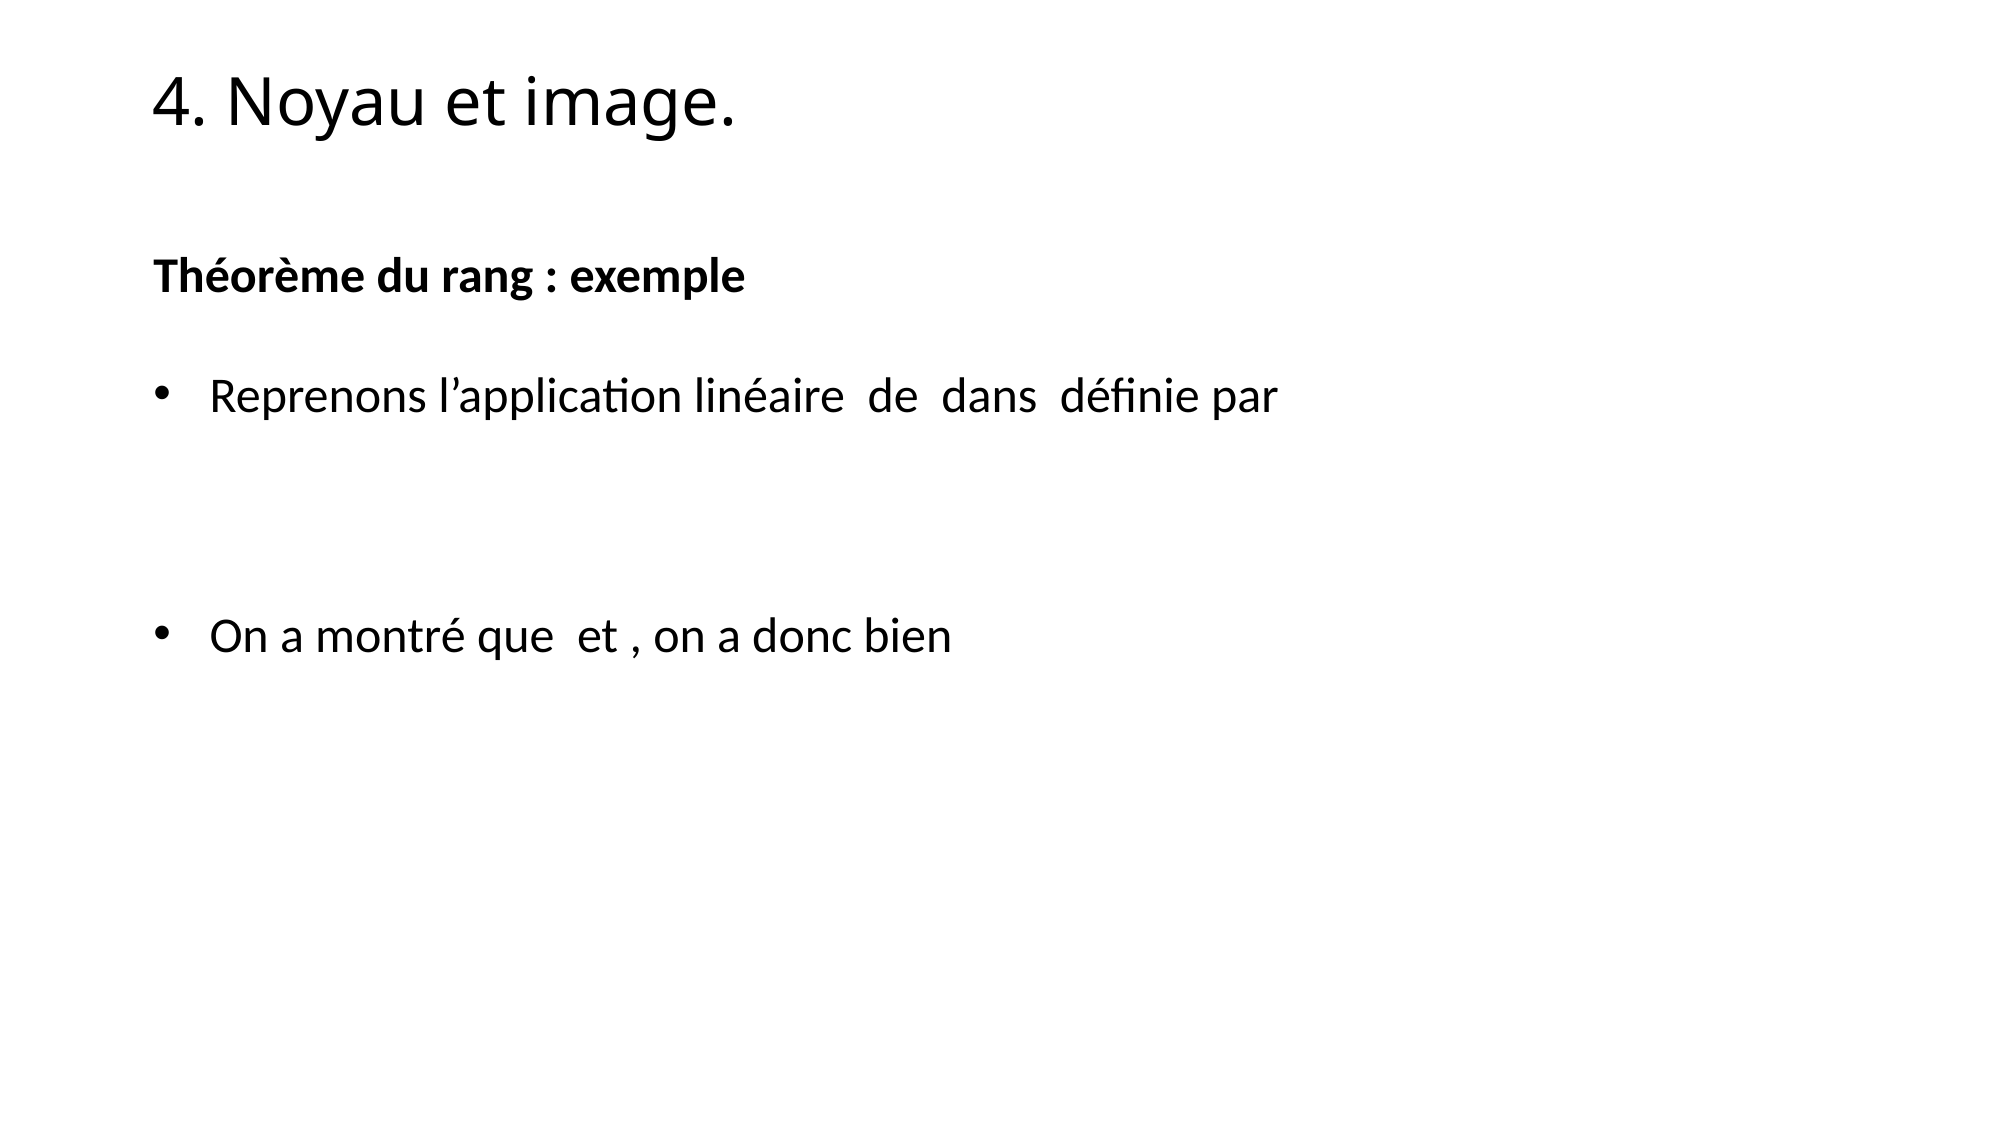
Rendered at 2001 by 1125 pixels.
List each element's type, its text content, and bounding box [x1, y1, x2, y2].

text_box 4. Noyau et image. [137, 59, 1863, 155]
